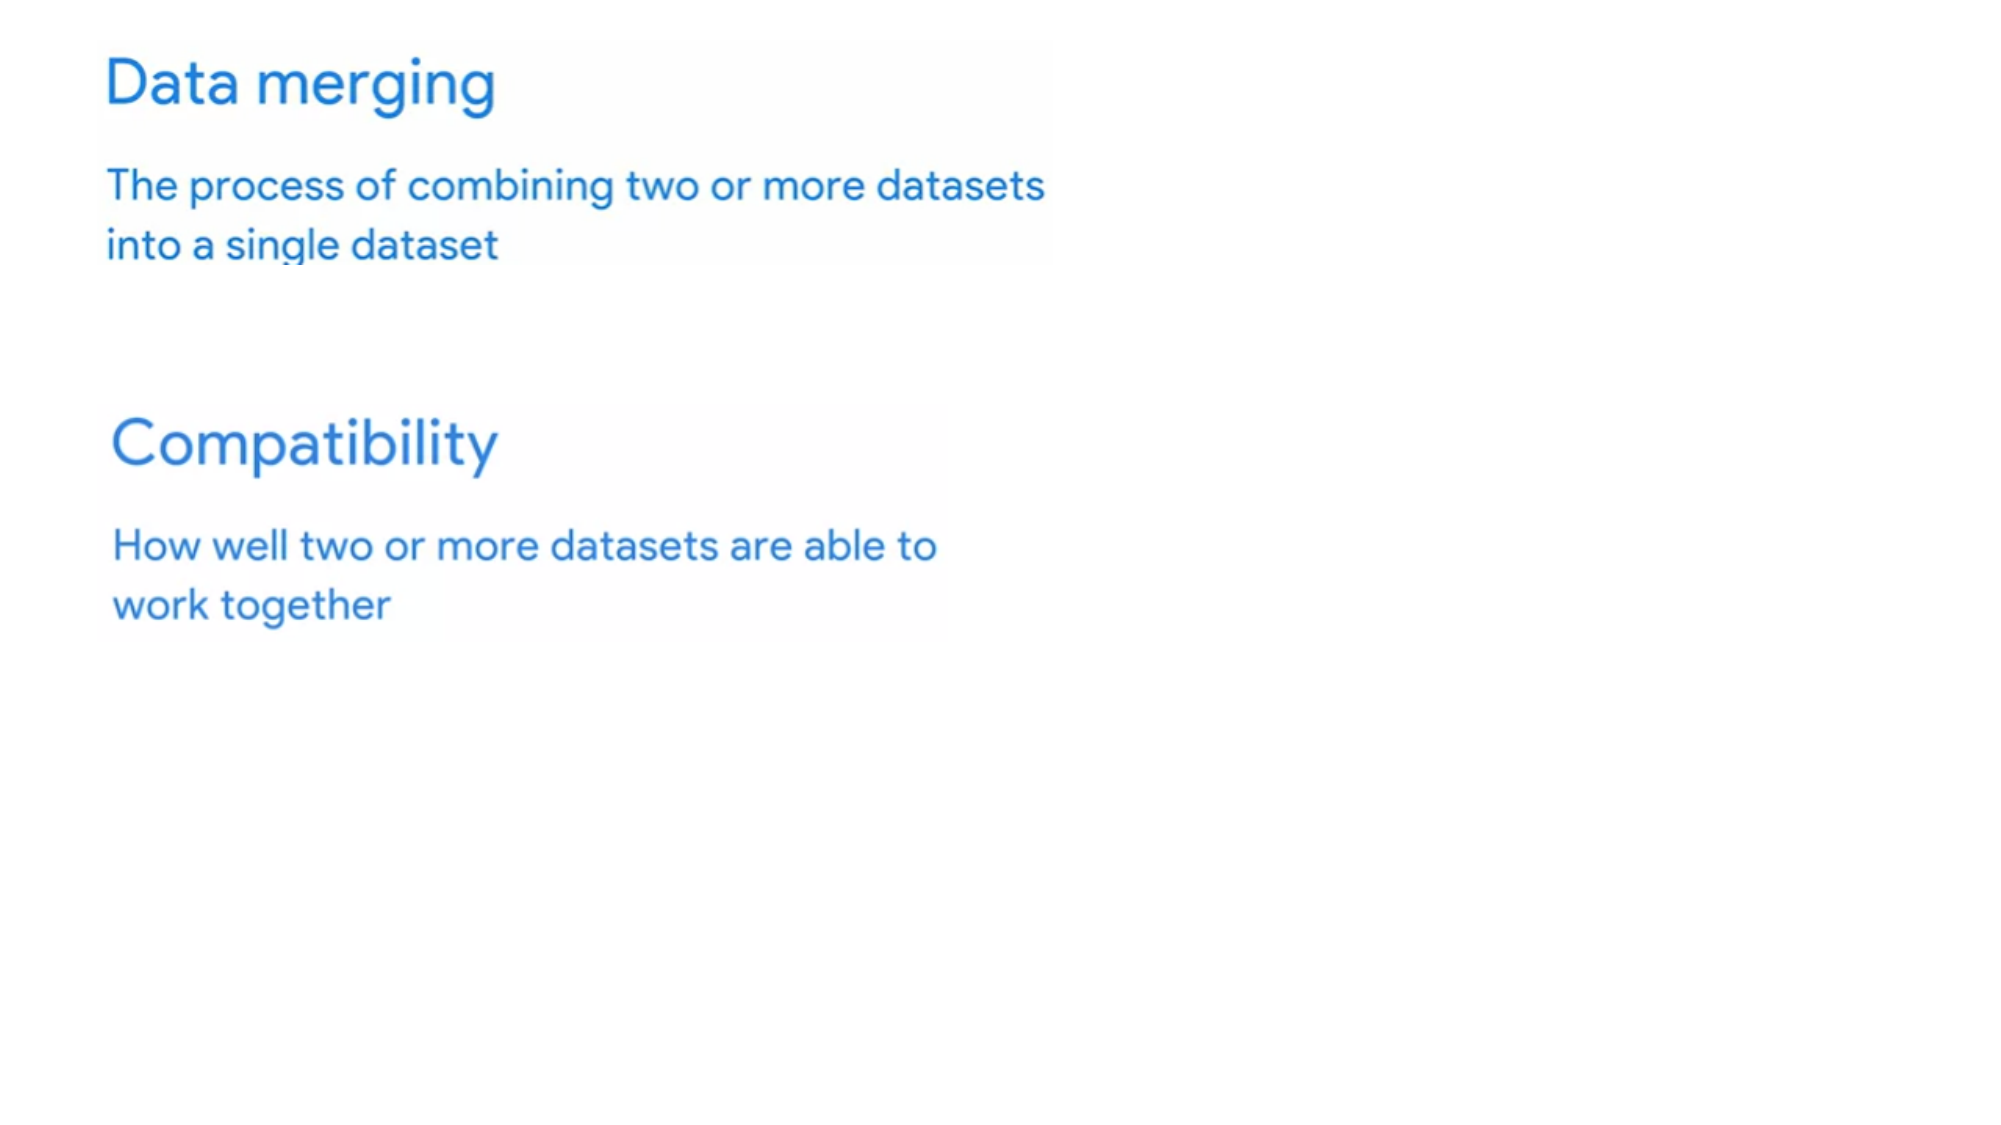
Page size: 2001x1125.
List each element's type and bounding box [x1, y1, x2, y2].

picture [97, 40, 1053, 265]
picture [97, 404, 948, 642]
